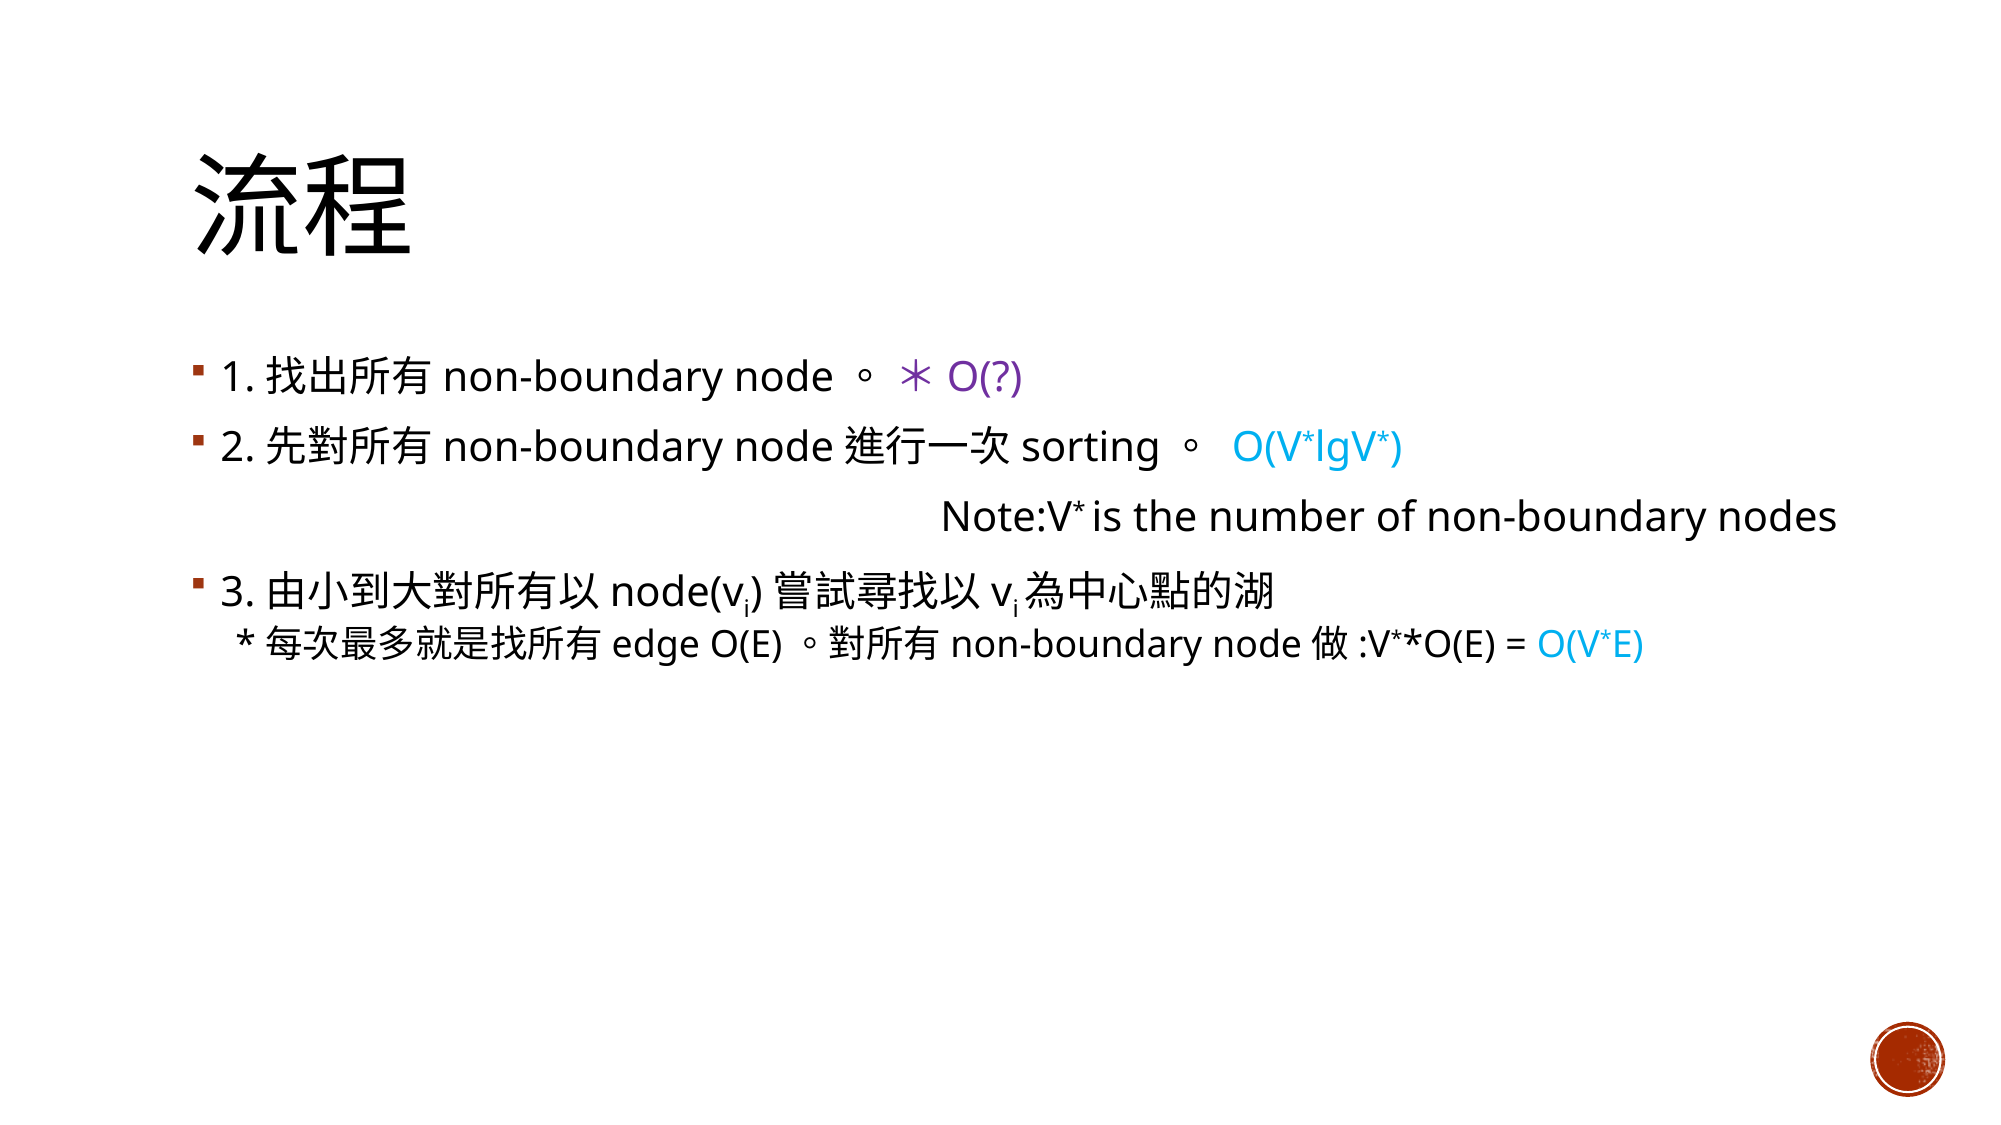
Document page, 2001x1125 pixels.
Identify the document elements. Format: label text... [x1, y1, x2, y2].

list 1.找出所有non-boundary node。 ＊O(?) 2.先對所有non-boundary node進行一次sorting。 O(V*lgV*) Note:V* is the number of non-boundary nodes 3.由小到大對所有以node(vi)嘗試尋找以vi為中心點的湖 *每次最多就是找所有edge O(E)。對所有non-boundary node做:V**O(E) = O(V*E) [175, 348, 1893, 1013]
title 流程 [175, 79, 1826, 344]
